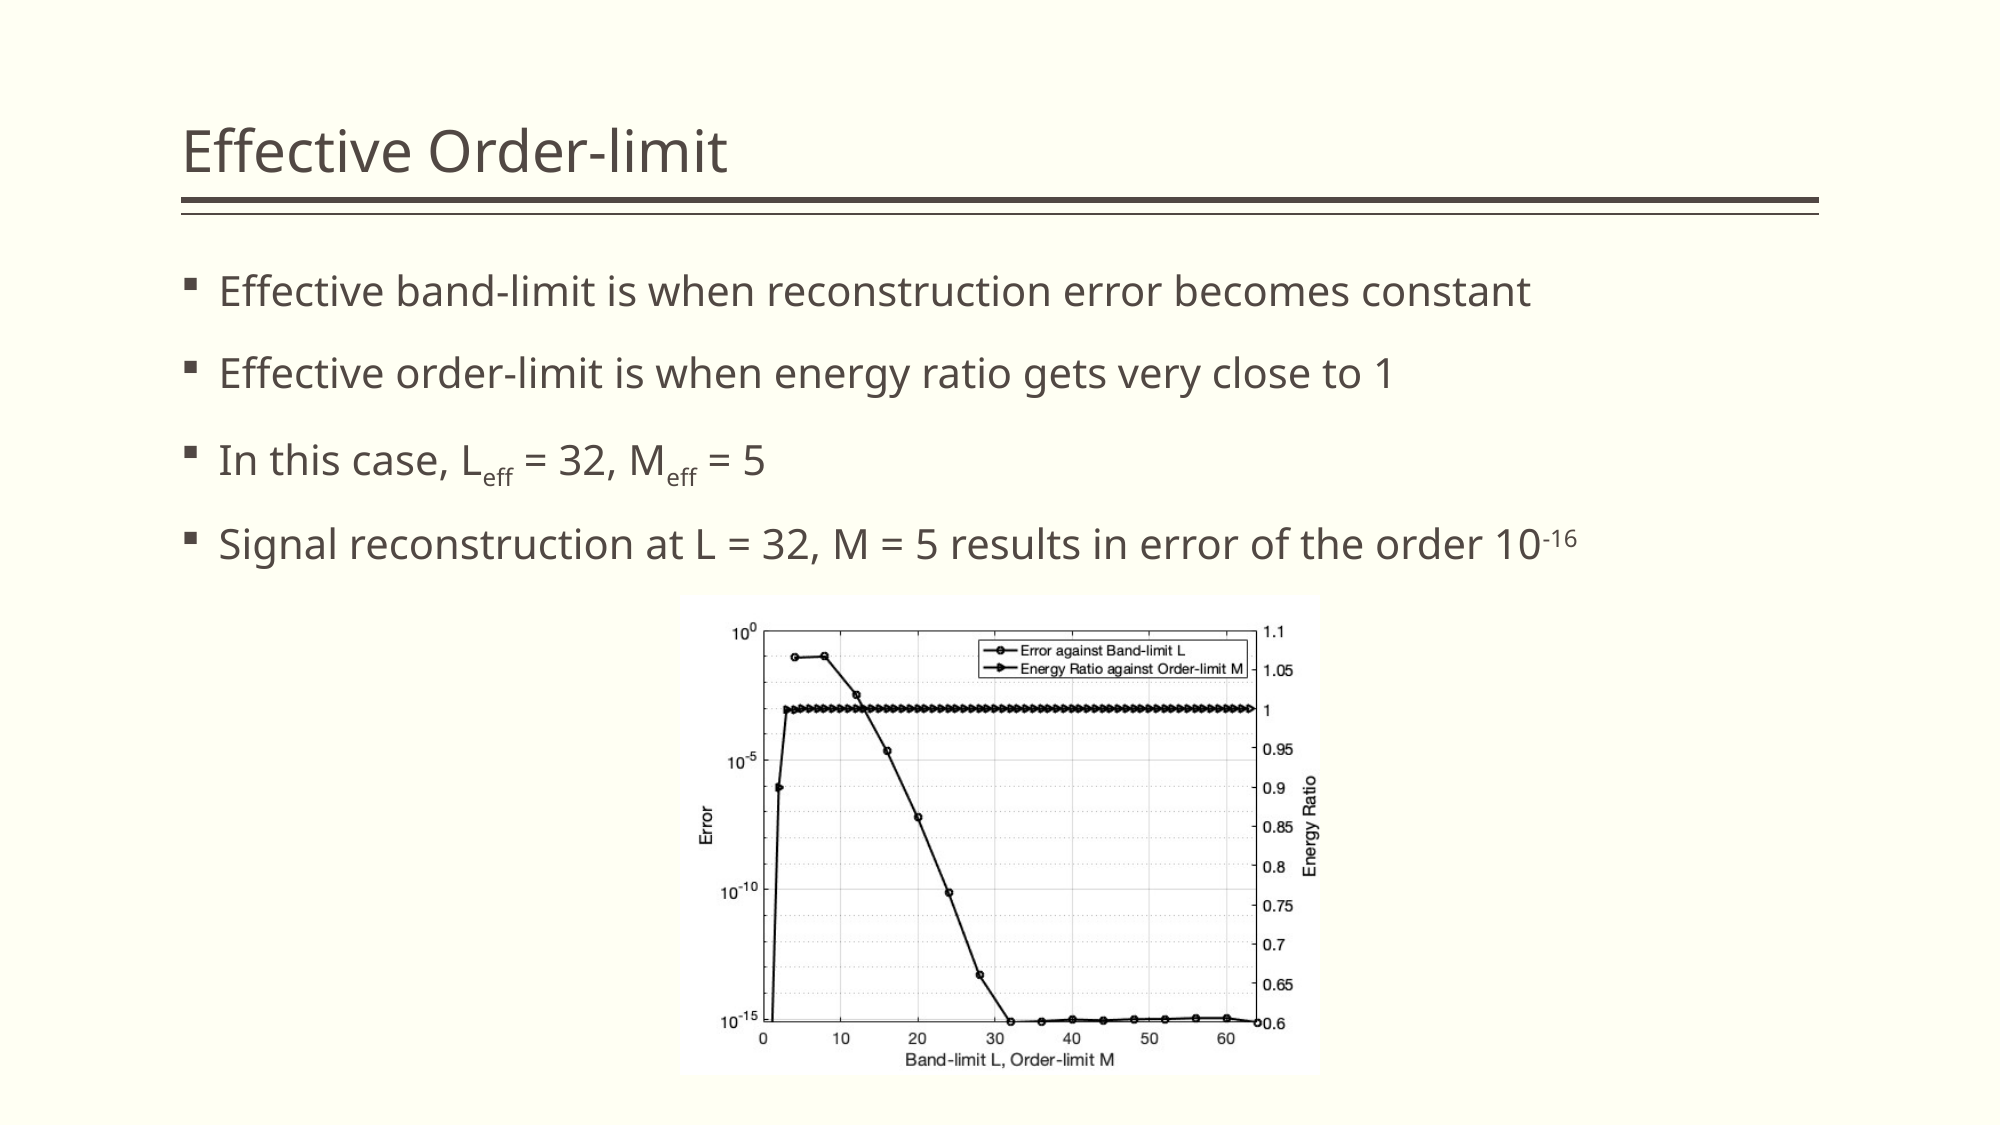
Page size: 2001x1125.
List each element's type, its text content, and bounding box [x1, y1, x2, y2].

list Effective band-limit is when reconstruction error becomes constant Effective order-limit is when energy ratio gets very close to 1 In this case, Leff = 32, Meff = 5 Signal reconstruction at L = 32, M = 5 results in error of the order 10-16 [181, 262, 1819, 1013]
picture [680, 595, 1320, 1075]
title Effective Order-limit [181, 12, 1819, 193]
